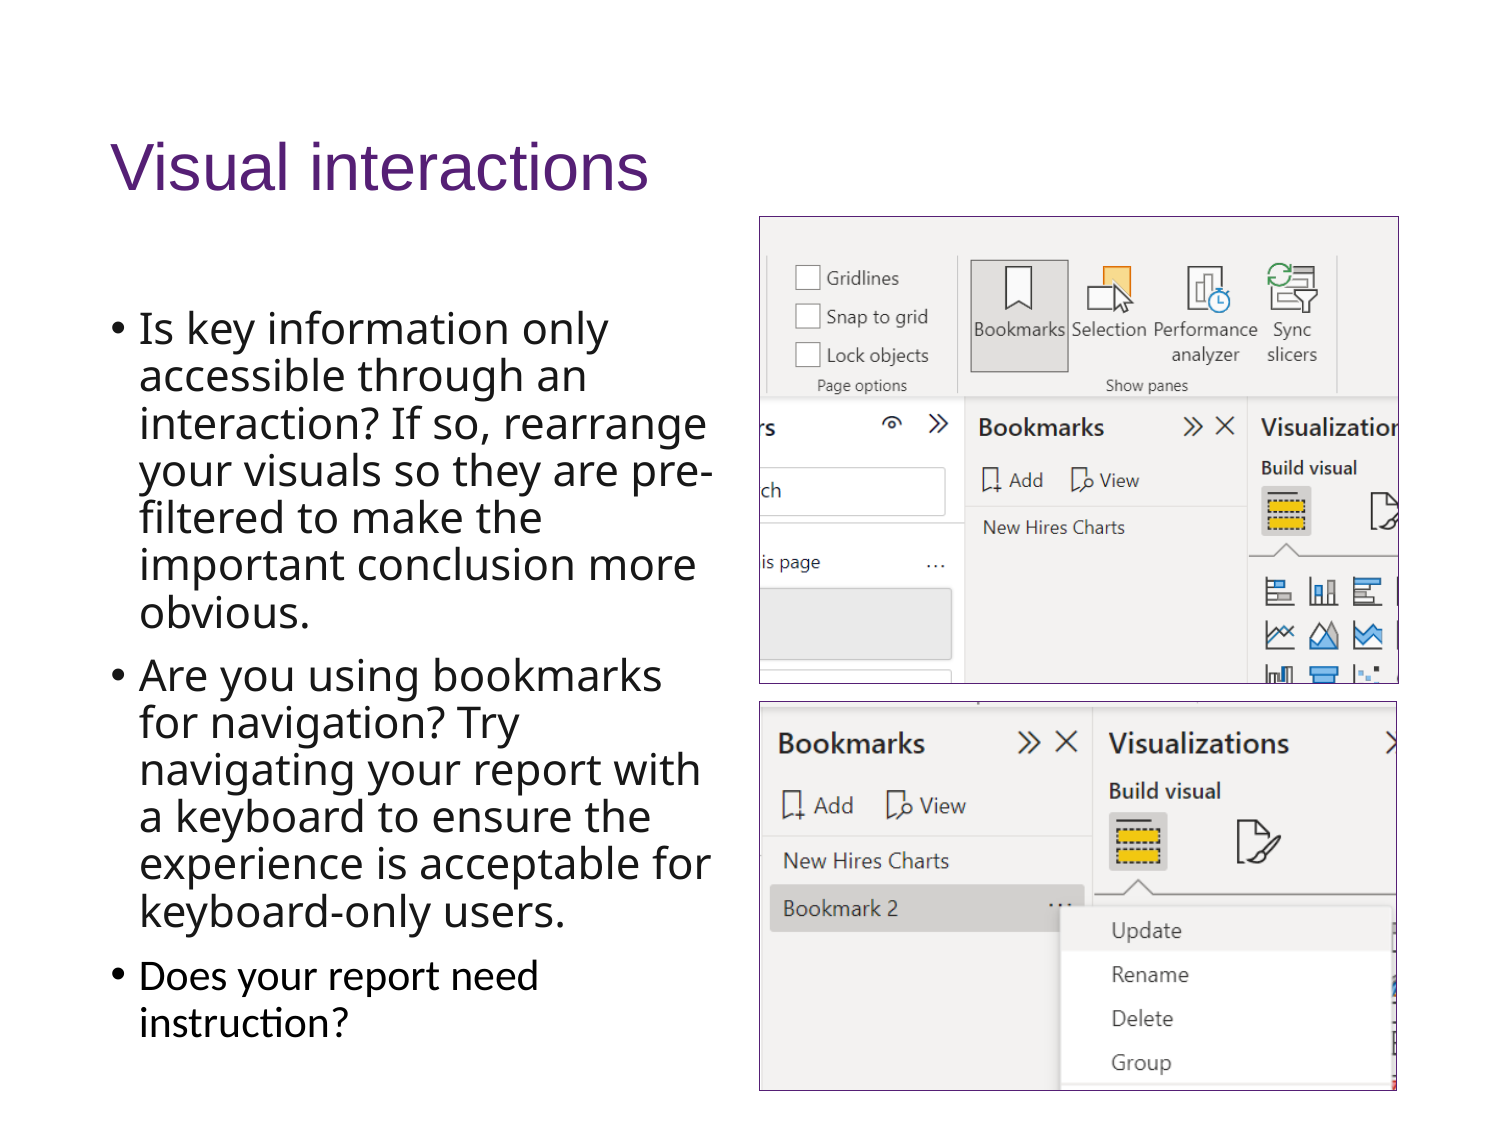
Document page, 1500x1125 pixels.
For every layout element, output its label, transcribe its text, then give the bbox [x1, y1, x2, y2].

picture [759, 701, 1398, 1091]
title Visual interactions [102, 59, 1398, 278]
list Is key information only accessible through an interaction? If so, rearrange your visuals so they are pre-filtered to make the important conclusion more obvious. Are you using bookmarks for navigation? Try navigating your report with a keyboard to ensure the experience is acceptable for keyboard-only users. Does your report need instruction? [102, 298, 742, 1014]
picture [759, 215, 1400, 685]
